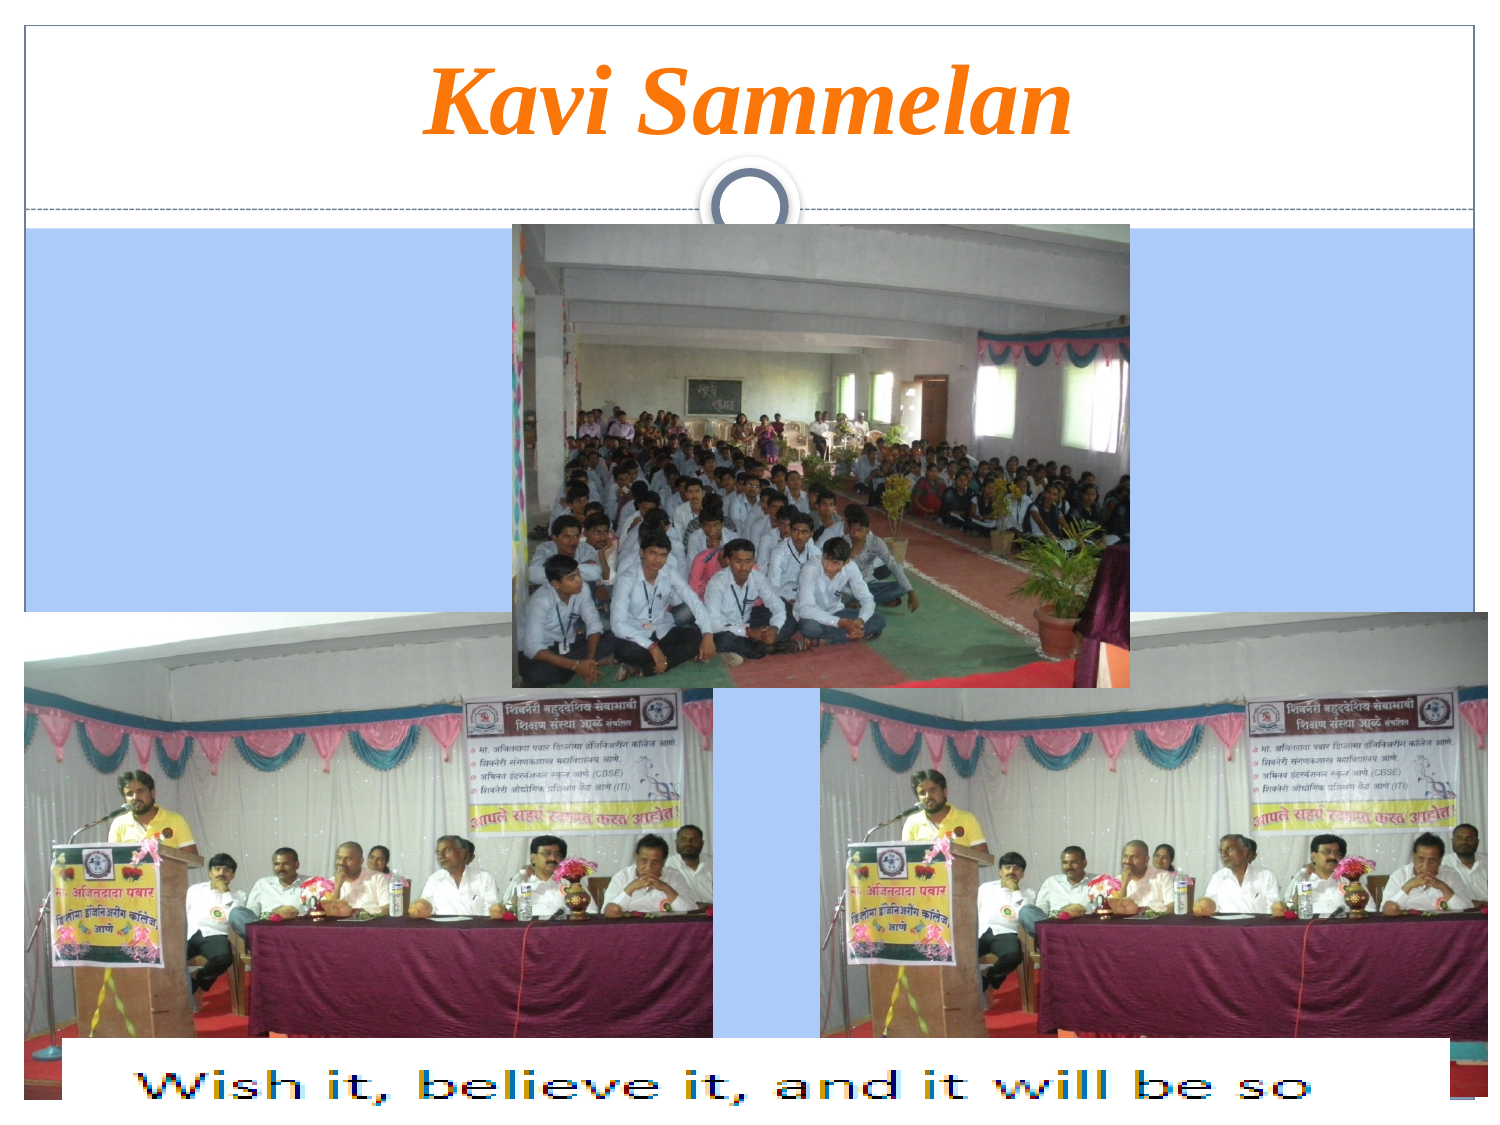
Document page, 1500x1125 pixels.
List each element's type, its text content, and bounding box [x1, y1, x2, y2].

picture [62, 224, 1488, 1125]
title Kavi Sammelan [49, 37, 1450, 162]
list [24, 612, 713, 1101]
